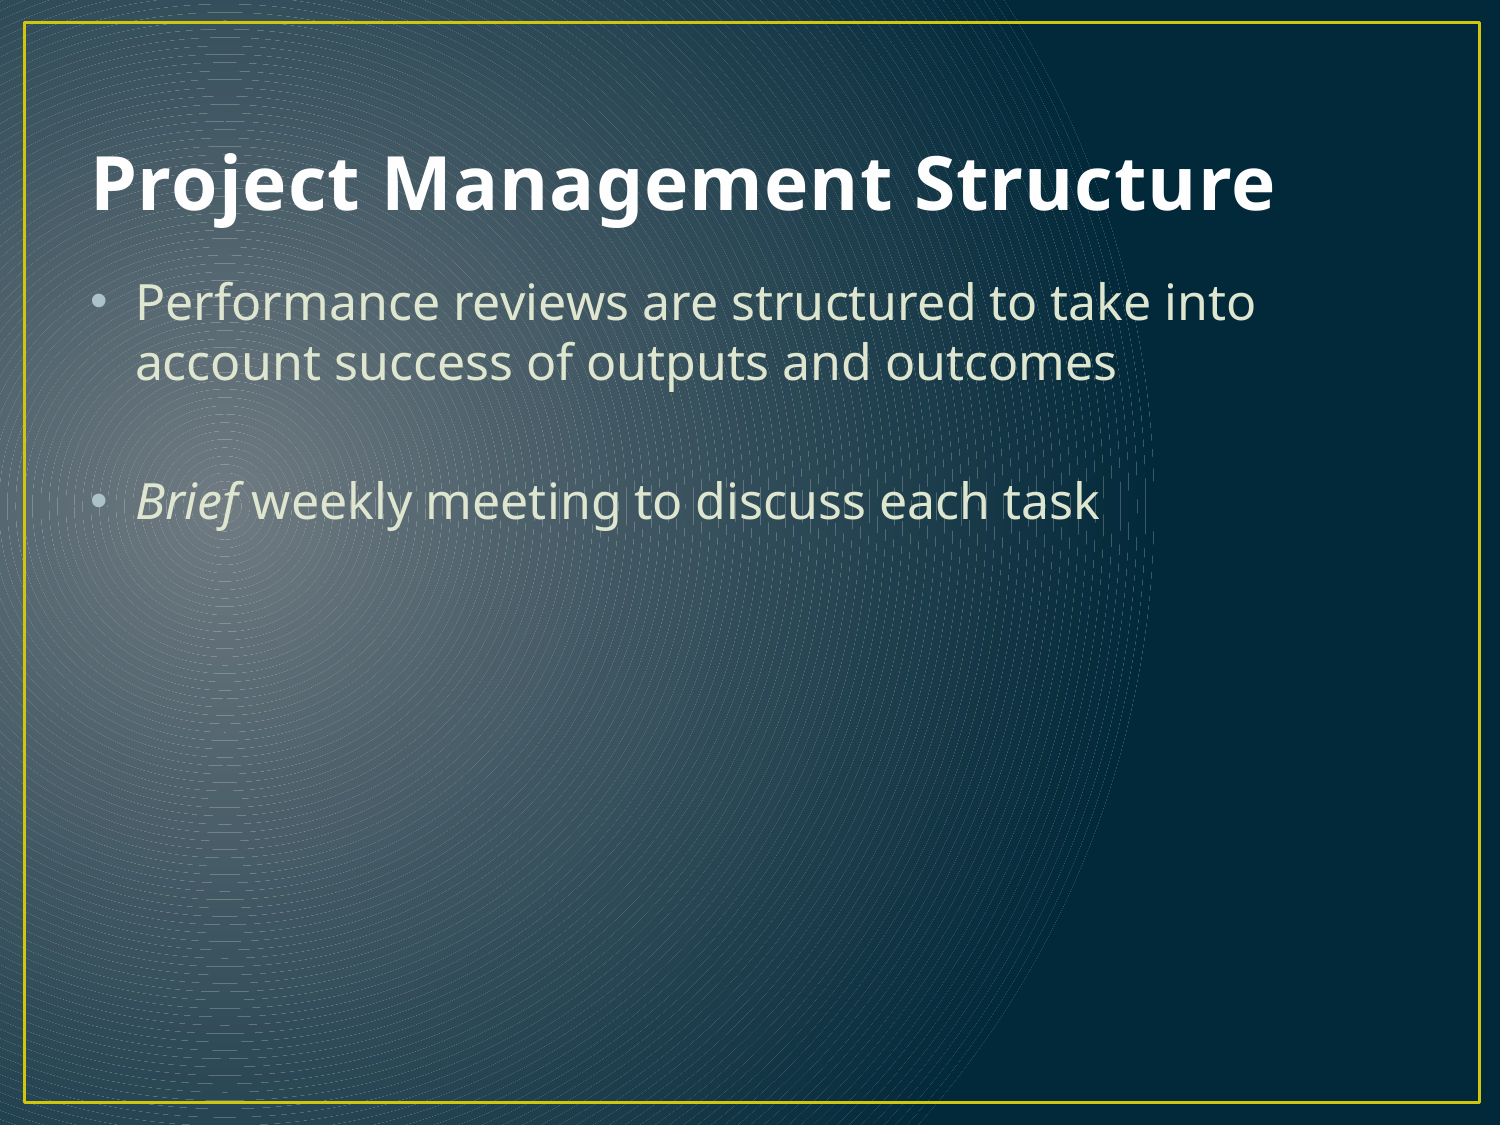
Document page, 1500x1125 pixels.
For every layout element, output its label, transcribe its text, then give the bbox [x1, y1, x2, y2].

list Performance reviews are structured to take into account success of outputs and outcomes Brief weekly meeting to discuss each task [75, 262, 1425, 1005]
title Project Management Structure [75, 45, 1425, 233]
